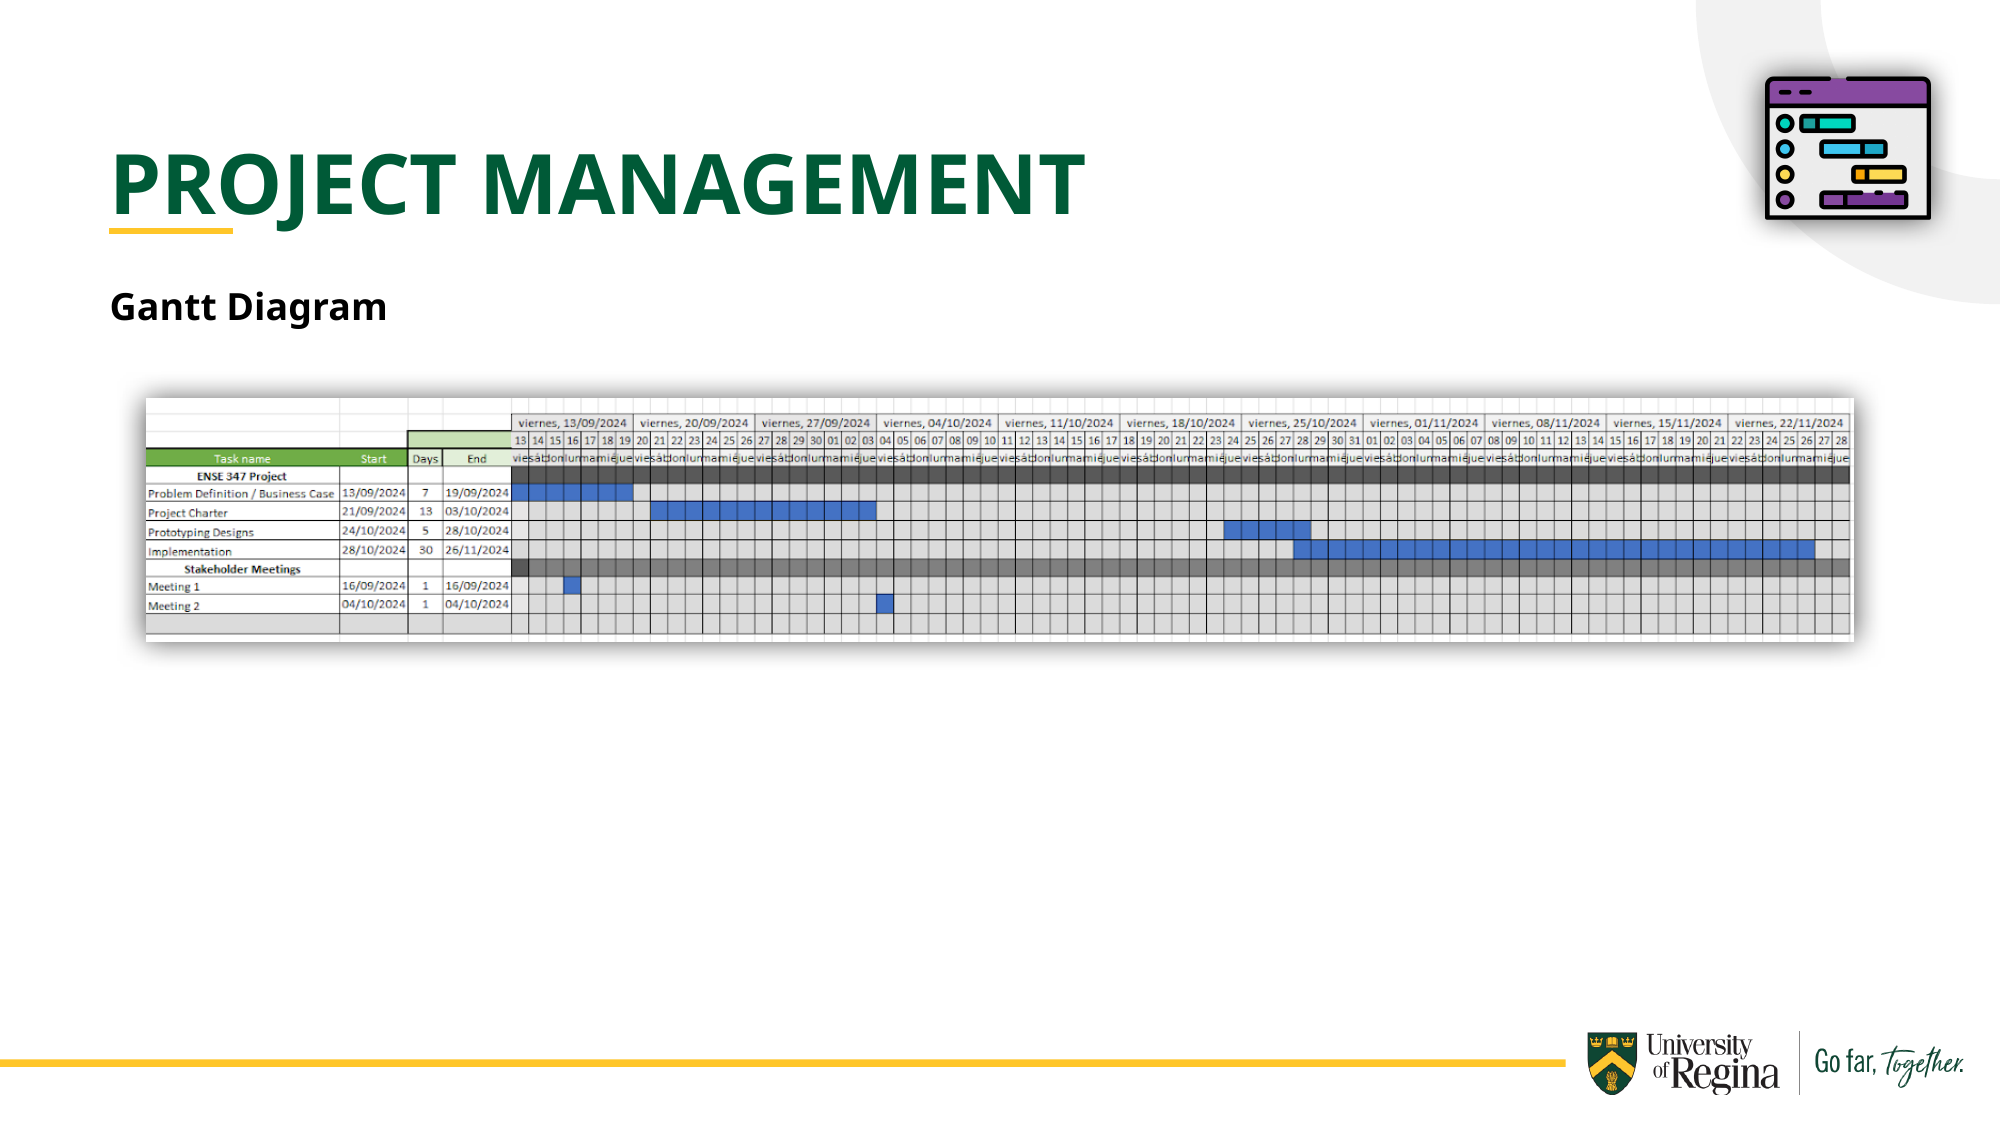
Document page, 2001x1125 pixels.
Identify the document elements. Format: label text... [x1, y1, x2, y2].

text_box [1694, 0, 1827, 164]
text_box Gantt Diagram [94, 268, 1076, 336]
text_box [1827, 171, 2000, 306]
text_box [0, 1058, 1567, 1068]
picture [146, 398, 1854, 642]
picture [1587, 1031, 1964, 1095]
picture [1765, 65, 1931, 231]
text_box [94, 123, 1152, 240]
